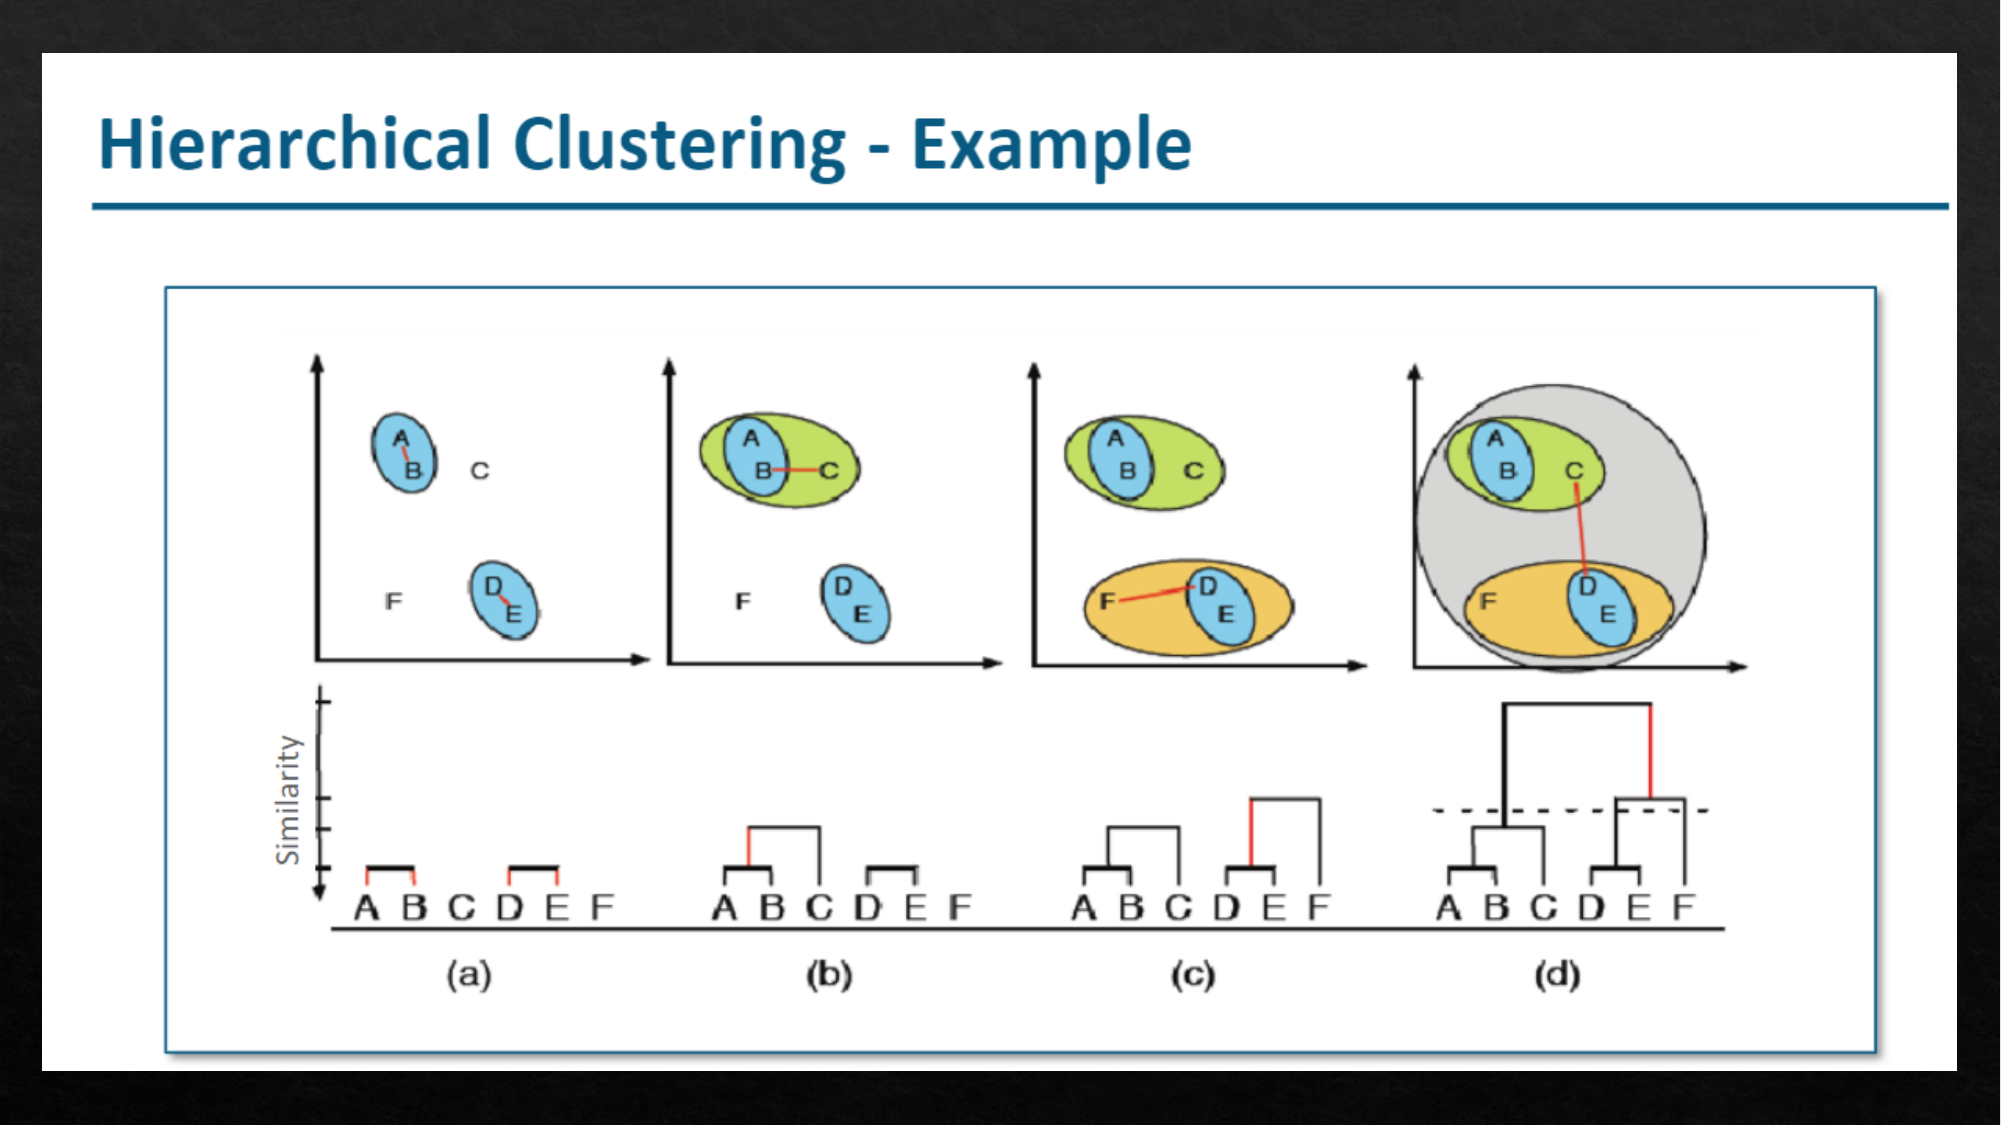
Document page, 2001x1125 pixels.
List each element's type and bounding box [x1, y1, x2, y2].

picture [42, 53, 1958, 1072]
